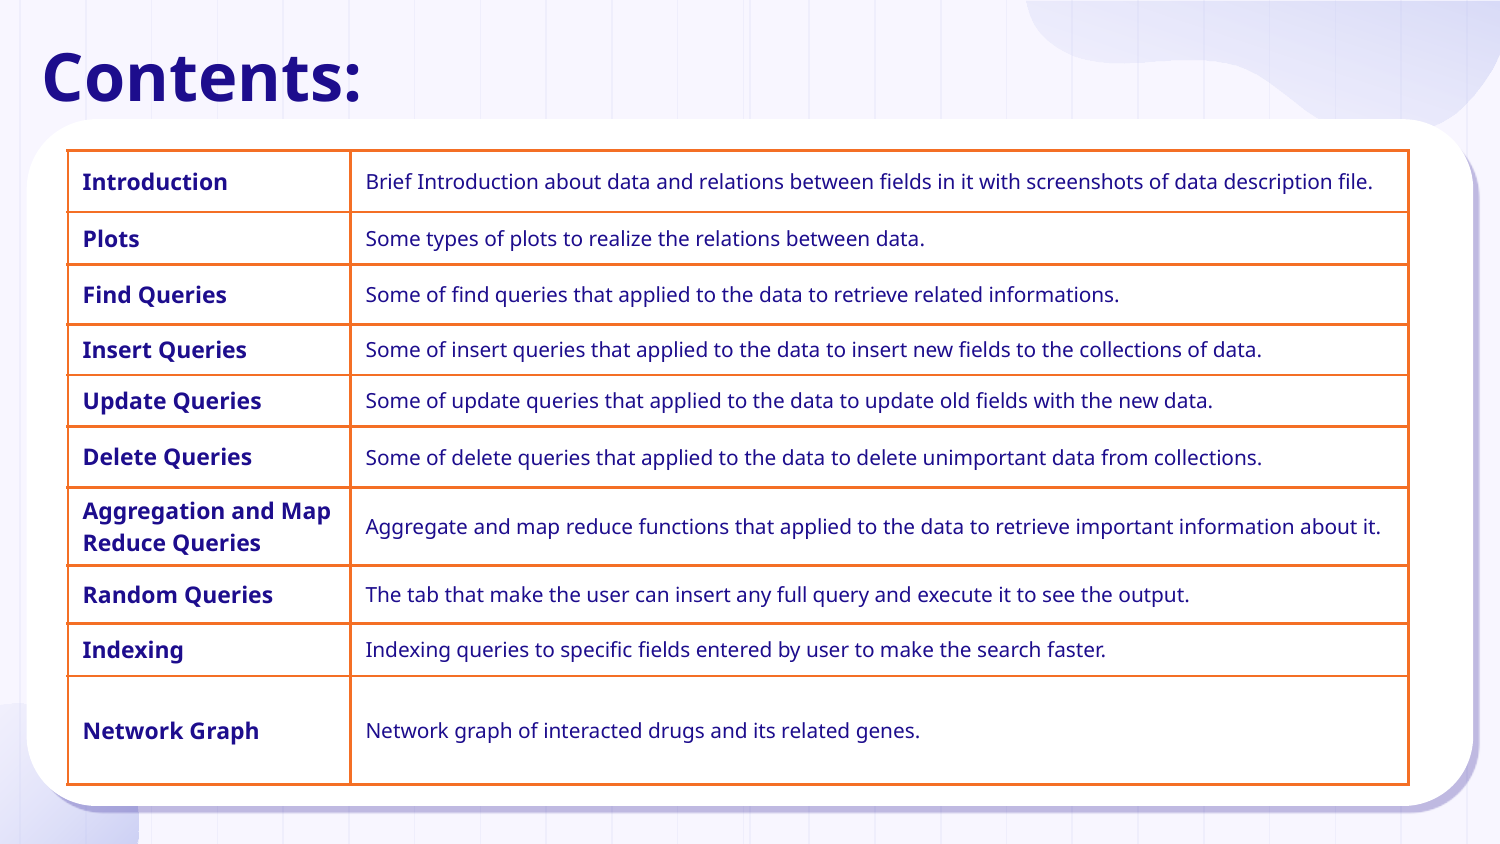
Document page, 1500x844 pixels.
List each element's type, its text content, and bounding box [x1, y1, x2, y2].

table_cell The tab that make the user can insert any full query and execute it to see the output. [352, 567, 1407, 622]
table_cell Some types of plots to realize the relations between data. [352, 213, 1407, 263]
table_cell Delete Queries [69, 428, 349, 486]
table_cell Indexing [69, 625, 349, 675]
table_header Introduction [69, 152, 349, 211]
table_cell Some of insert queries that applied to the data to insert new fields to the collections of data. [352, 326, 1407, 374]
table_cell Update Queries [69, 376, 349, 425]
table_cell Some of find queries that applied to the data to retrieve related informations. [352, 266, 1407, 323]
table_cell Some of delete queries that applied to the data to delete unimportant data from collections. [352, 428, 1407, 486]
table_cell Plots [69, 213, 349, 263]
table_cell Network graph of interacted drugs and its related genes. [352, 677, 1407, 783]
table_cell Find Queries [69, 266, 349, 323]
table_cell Indexing queries to specific fields entered by user to make the search faster. [352, 625, 1407, 675]
text_box [26, 119, 1474, 806]
table_cell Insert Queries [69, 326, 349, 374]
table_header Brief Introduction about data and relations between fields in it with screenshots of data description file. [352, 152, 1407, 211]
table_cell Aggregation and Map Reduce Queries [69, 489, 349, 564]
table_cell Network Graph [69, 677, 349, 783]
table_cell Aggregate and map reduce functions that applied to the data to retrieve important information about it. [352, 489, 1407, 564]
table_cell Some of update queries that applied to the data to update old fields with the new data. [352, 376, 1407, 425]
title Contents: [26, 20, 1293, 136]
table_cell Random Queries [69, 567, 349, 622]
